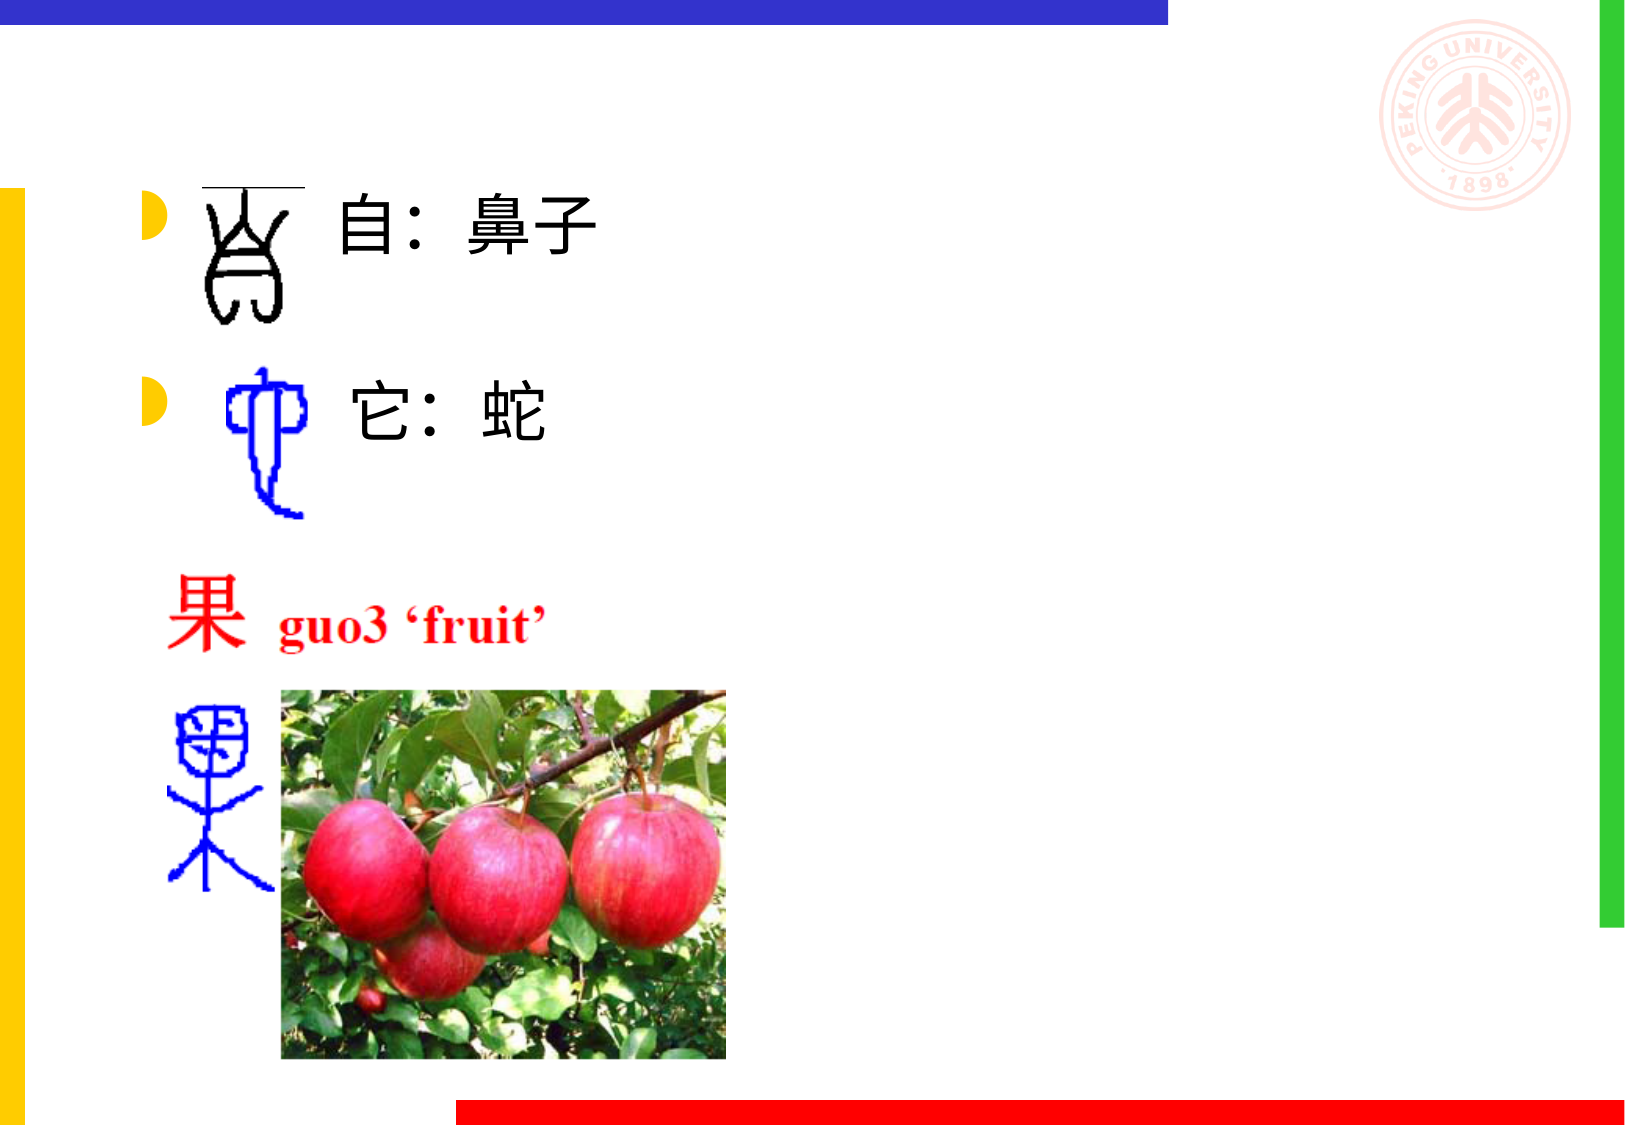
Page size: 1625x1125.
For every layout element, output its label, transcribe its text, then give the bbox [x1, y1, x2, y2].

picture [226, 363, 319, 530]
list 自：鼻子 它：蛇 [125, 175, 1506, 1066]
picture [167, 562, 726, 1062]
picture [202, 187, 305, 334]
